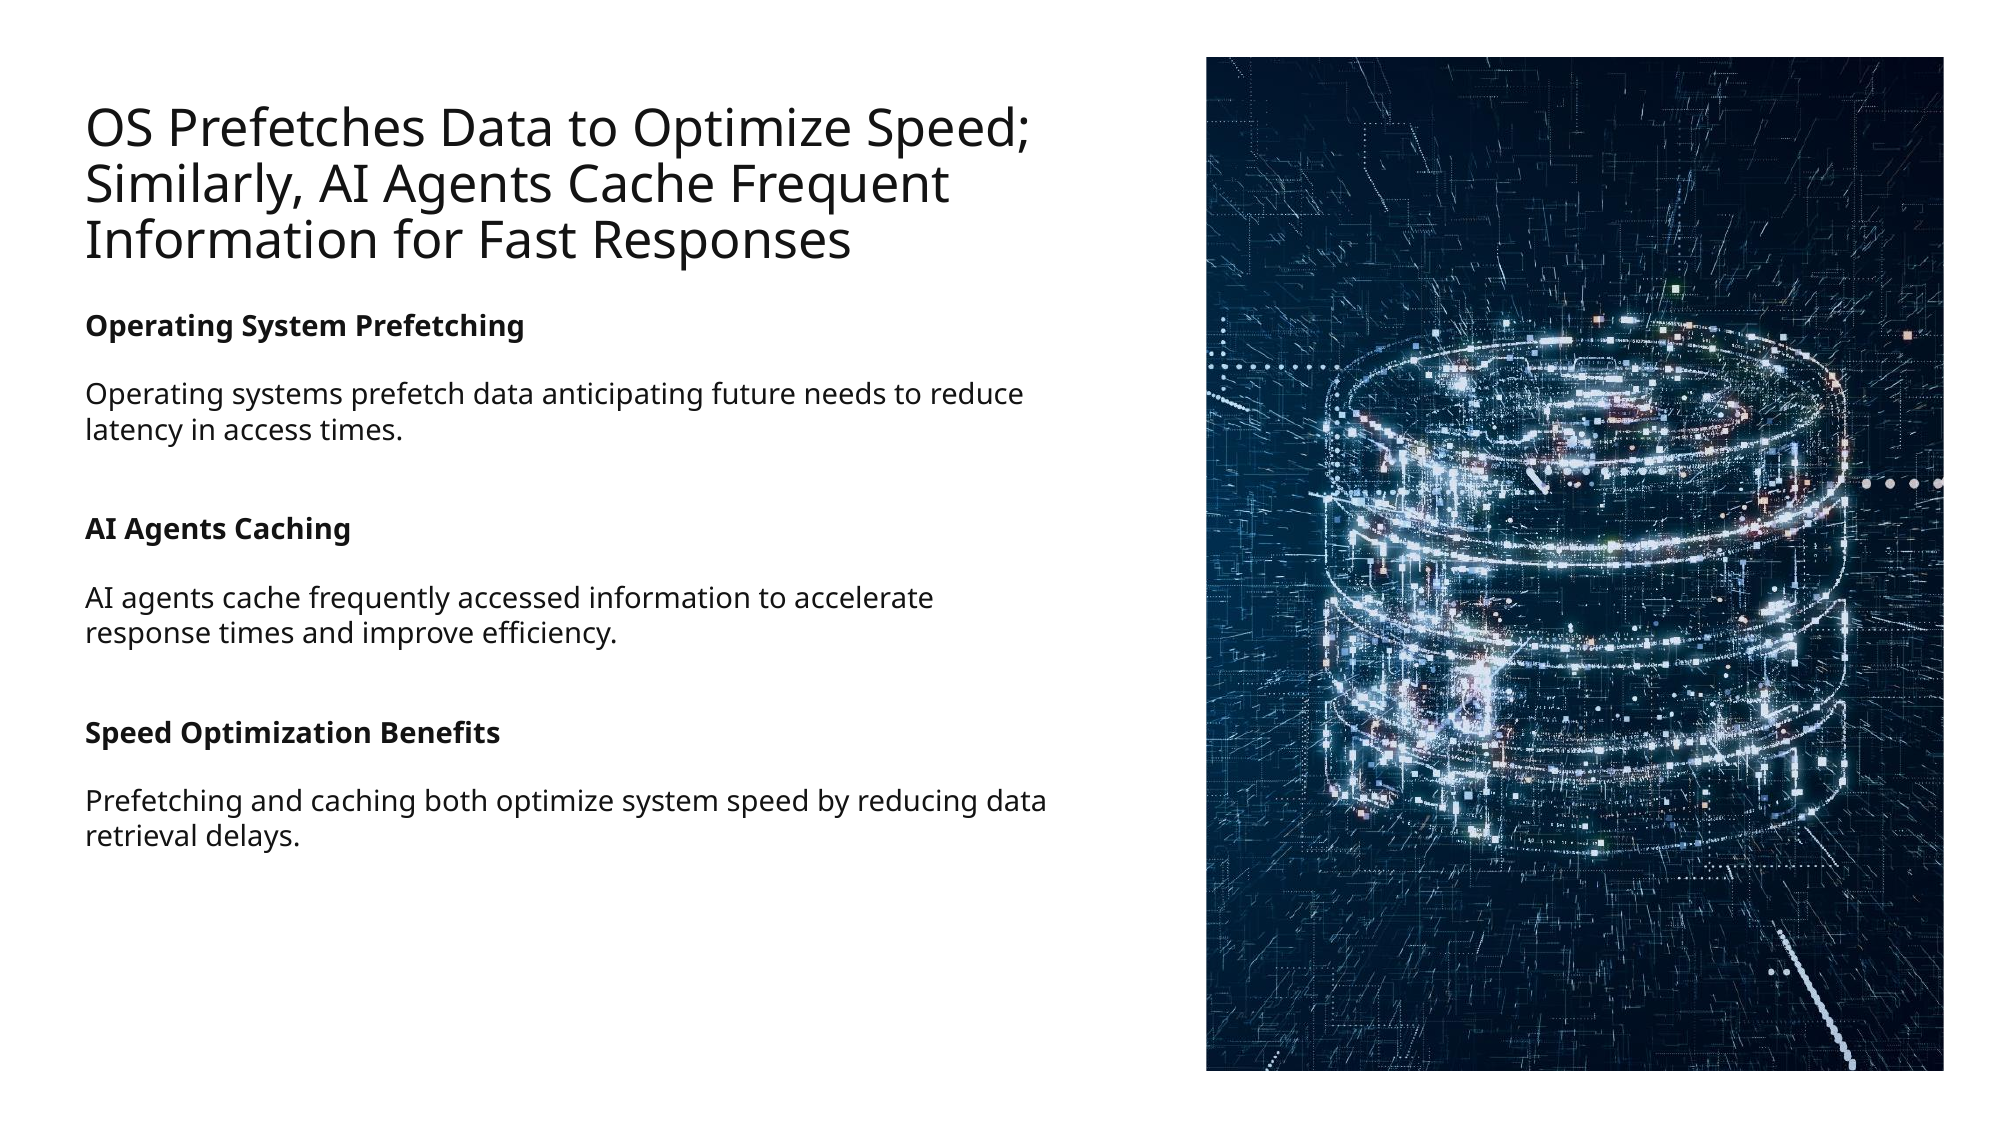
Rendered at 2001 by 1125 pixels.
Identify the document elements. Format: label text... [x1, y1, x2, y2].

title OS Prefetches Data to Optimize Speed; Similarly, AI Agents Cache Frequent Information for Fast Responses [70, 90, 1077, 278]
picture [1206, 57, 1944, 1071]
text_box Operating System Prefetching Operating systems prefetch data anticipating future needs to reduce latency in access times. AI Agents Caching AI agents cache frequently accessed information to accelerate response times and improve efficiency. Speed Optimization Benefits Prefetching and caching both optimize system speed by reducing data retrieval delays. [70, 299, 1077, 1037]
